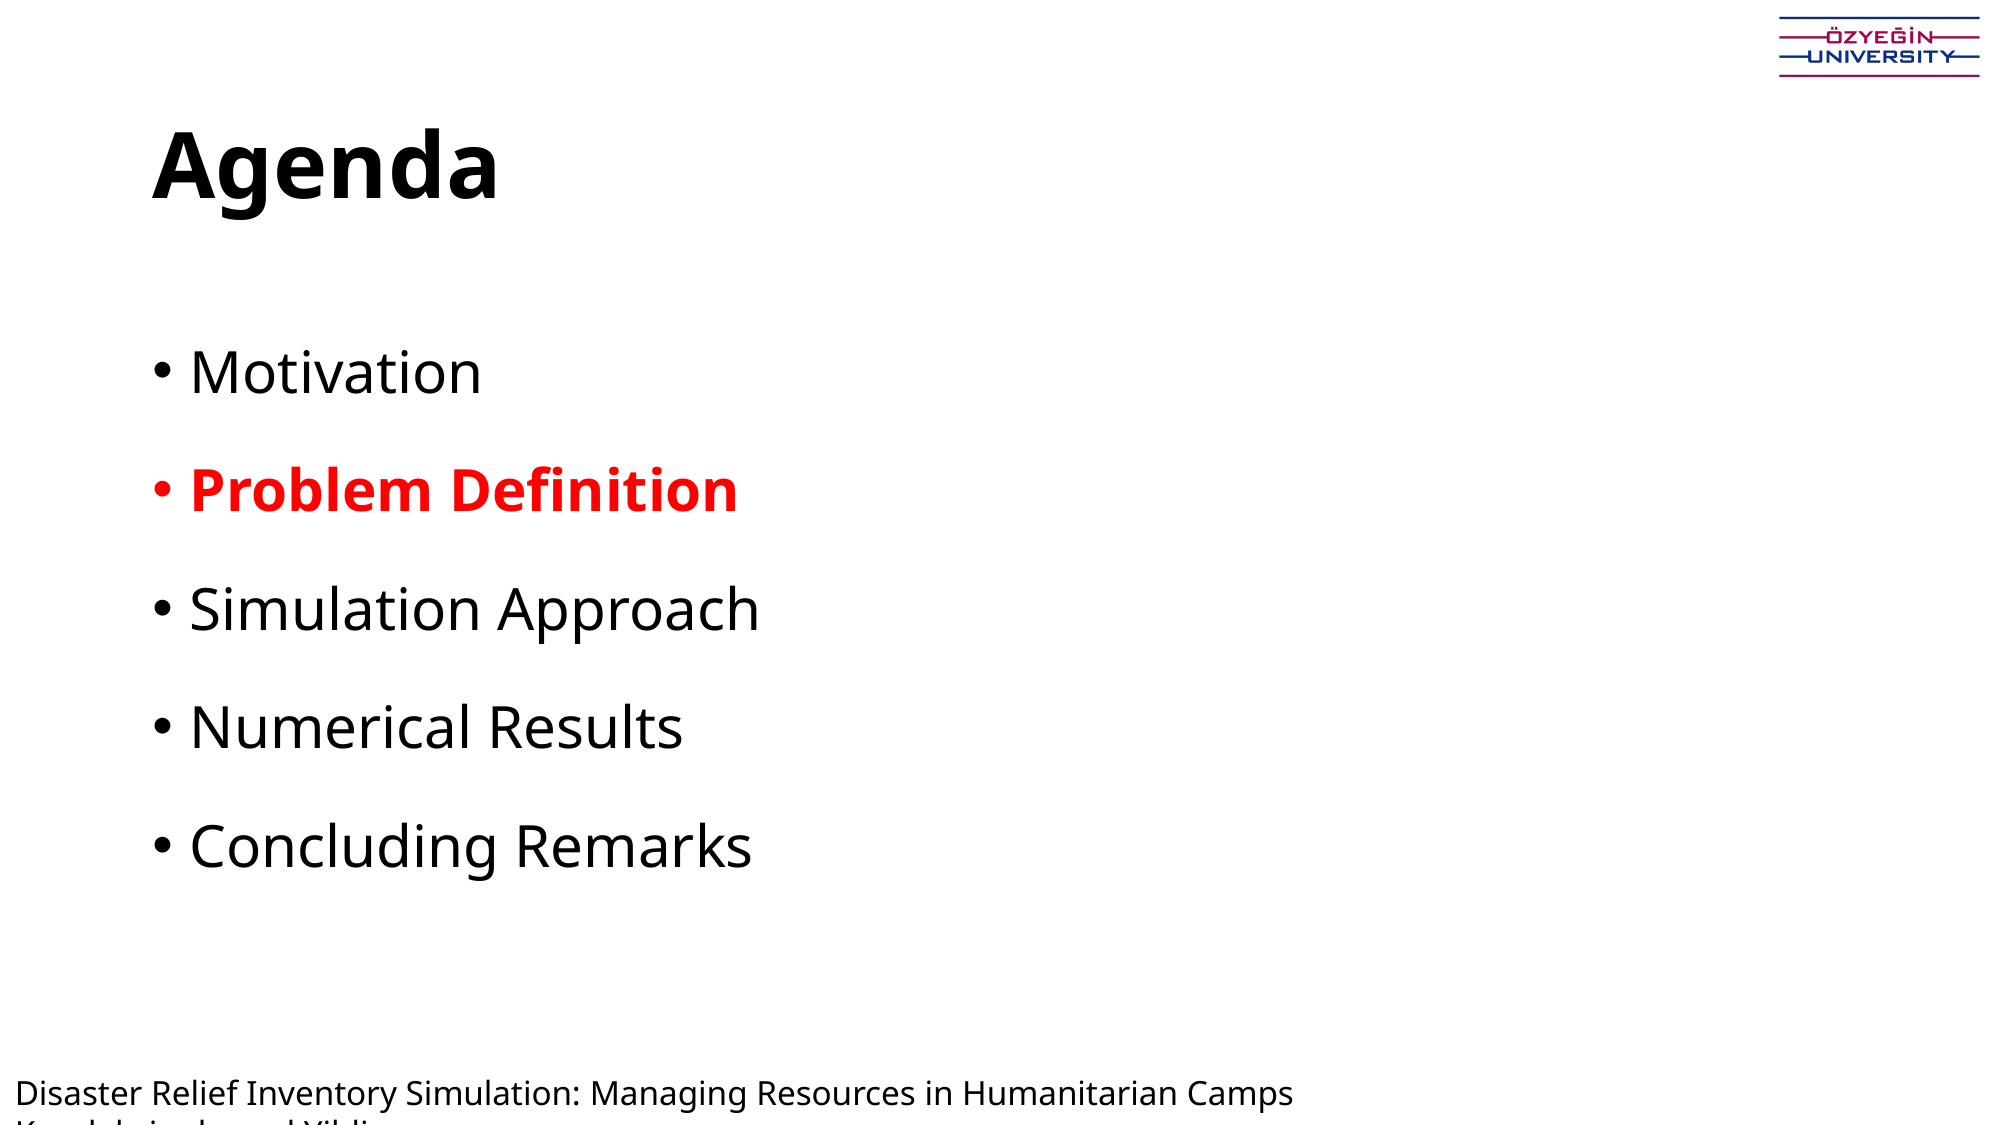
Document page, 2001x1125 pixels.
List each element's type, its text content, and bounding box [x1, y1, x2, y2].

title Agenda [137, 59, 1863, 278]
list Motivation Problem Definition Simulation Approach Numerical Results Concluding Remarks [137, 299, 1863, 1014]
picture [1778, 16, 1981, 77]
